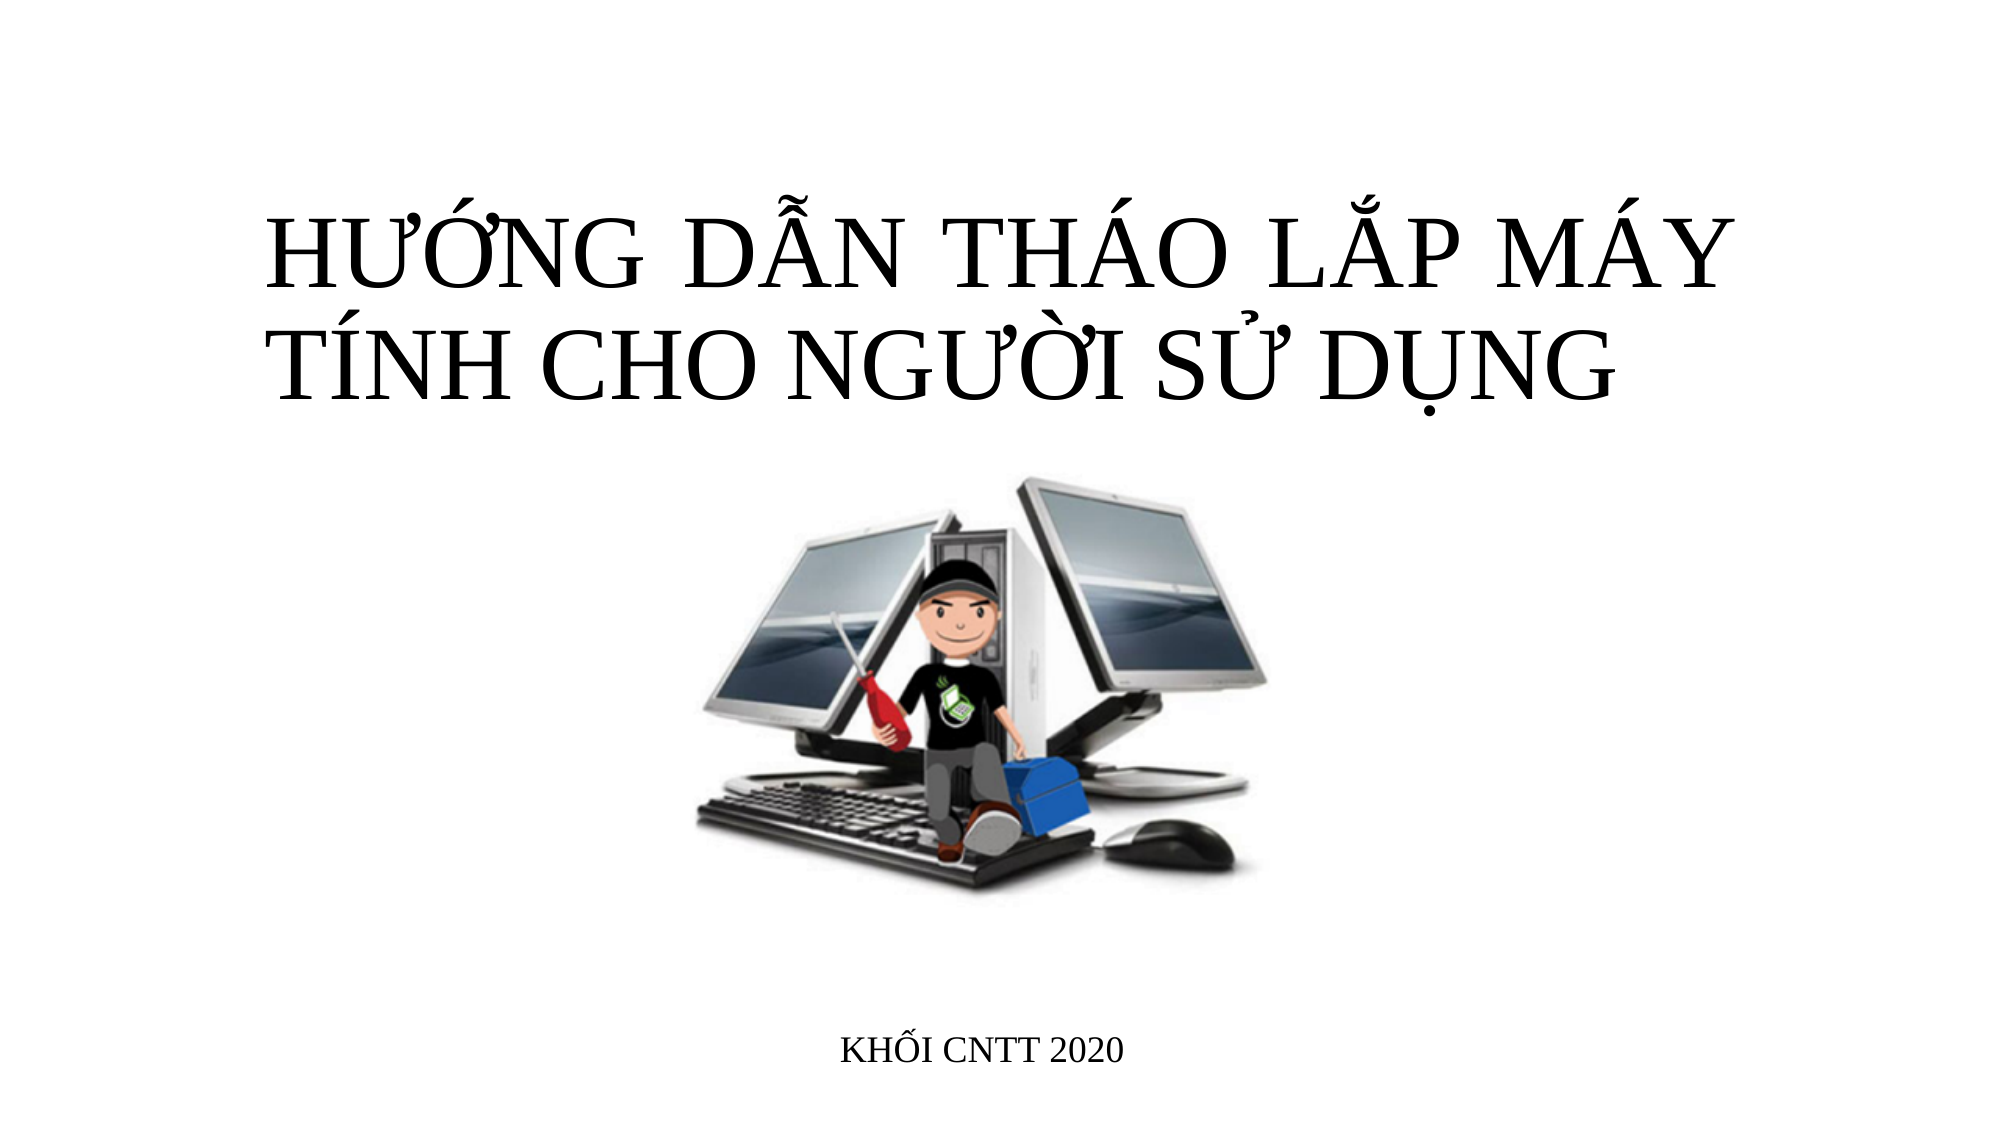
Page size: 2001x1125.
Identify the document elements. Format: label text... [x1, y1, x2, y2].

picture [689, 466, 1337, 931]
title HƯỚNG DẪN THÁO LẮP MÁY TÍNH CHO NGƯỜI SỬ DỤNG [249, 145, 1750, 430]
subtitle KHỐI CNTT 2020 [232, 1023, 1733, 1082]
